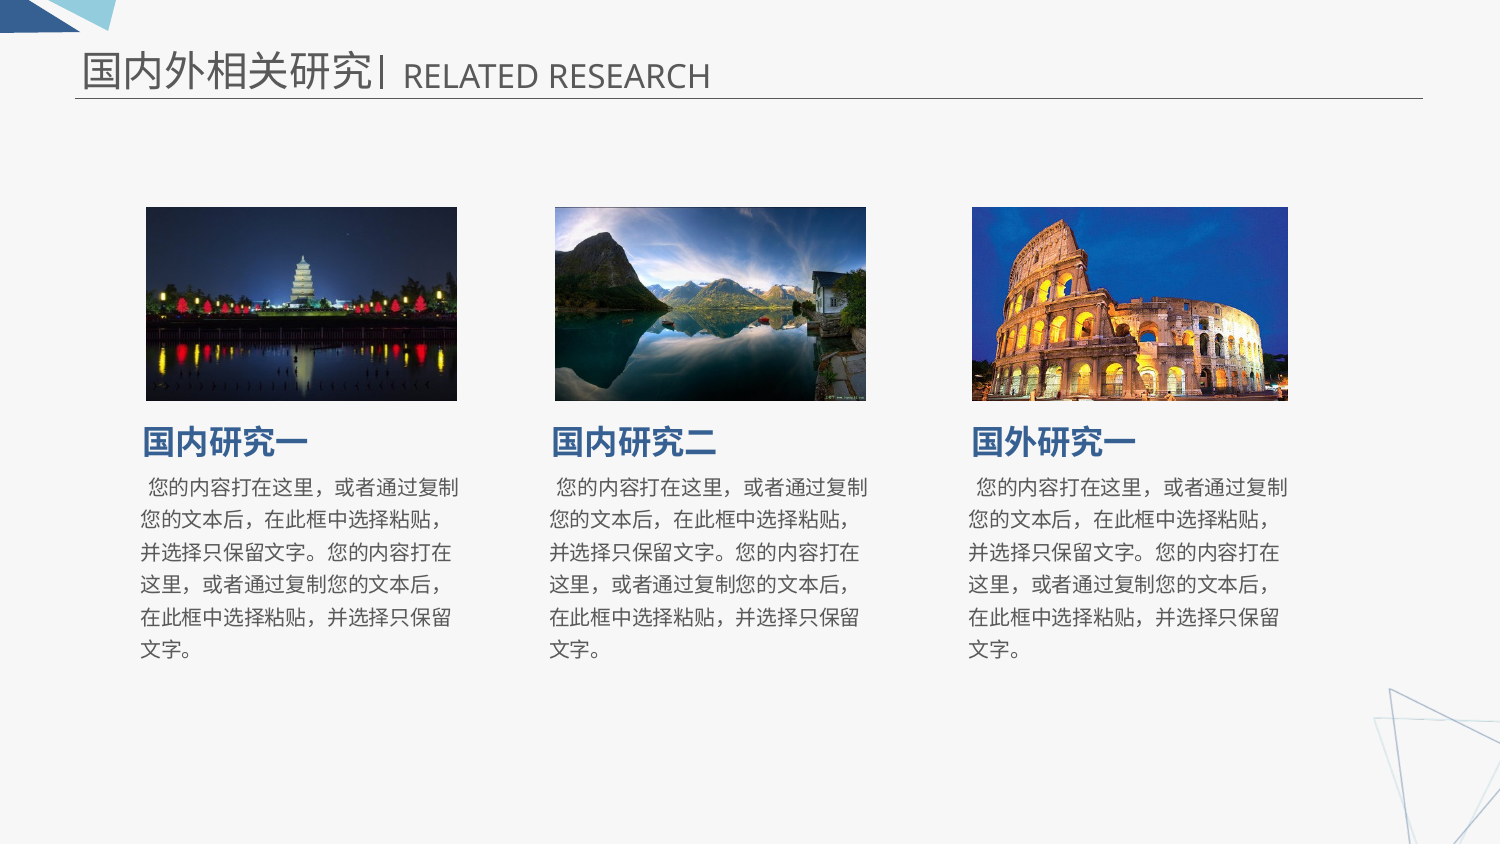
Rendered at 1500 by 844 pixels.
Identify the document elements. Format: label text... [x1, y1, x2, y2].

text_box 国外研究一 [956, 413, 1233, 459]
text_box 您的内容打在这里，或者通过复制您的文本后，在此框中选择粘贴，并选择只保留文字。您的内容打在这里，或者通过复制您的文本后，在此框中选择粘贴，并选择只保留文字。 [534, 459, 892, 670]
text_box RELATED RESEARCH [387, 47, 727, 103]
text_box 您的内容打在这里，或者通过复制您的文本后，在此框中选择粘贴，并选择只保留文字。您的内容打在这里，或者通过复制您的文本后，在此框中选择粘贴，并选择只保留文字。 [125, 459, 484, 670]
text_box 国内研究一 [127, 413, 405, 459]
picture [145, 206, 457, 401]
picture [555, 206, 866, 401]
text_box 国内外相关研究 [66, 37, 389, 102]
picture [1374, 689, 1500, 843]
picture [972, 206, 1288, 401]
text_box 国内研究二 [536, 413, 813, 459]
text_box 您的内容打在这里，或者通过复制您的文本后，在此框中选择粘贴，并选择只保留文字。您的内容打在这里，或者通过复制您的文本后，在此框中选择粘贴，并选择只保留文字。 [953, 459, 1312, 670]
